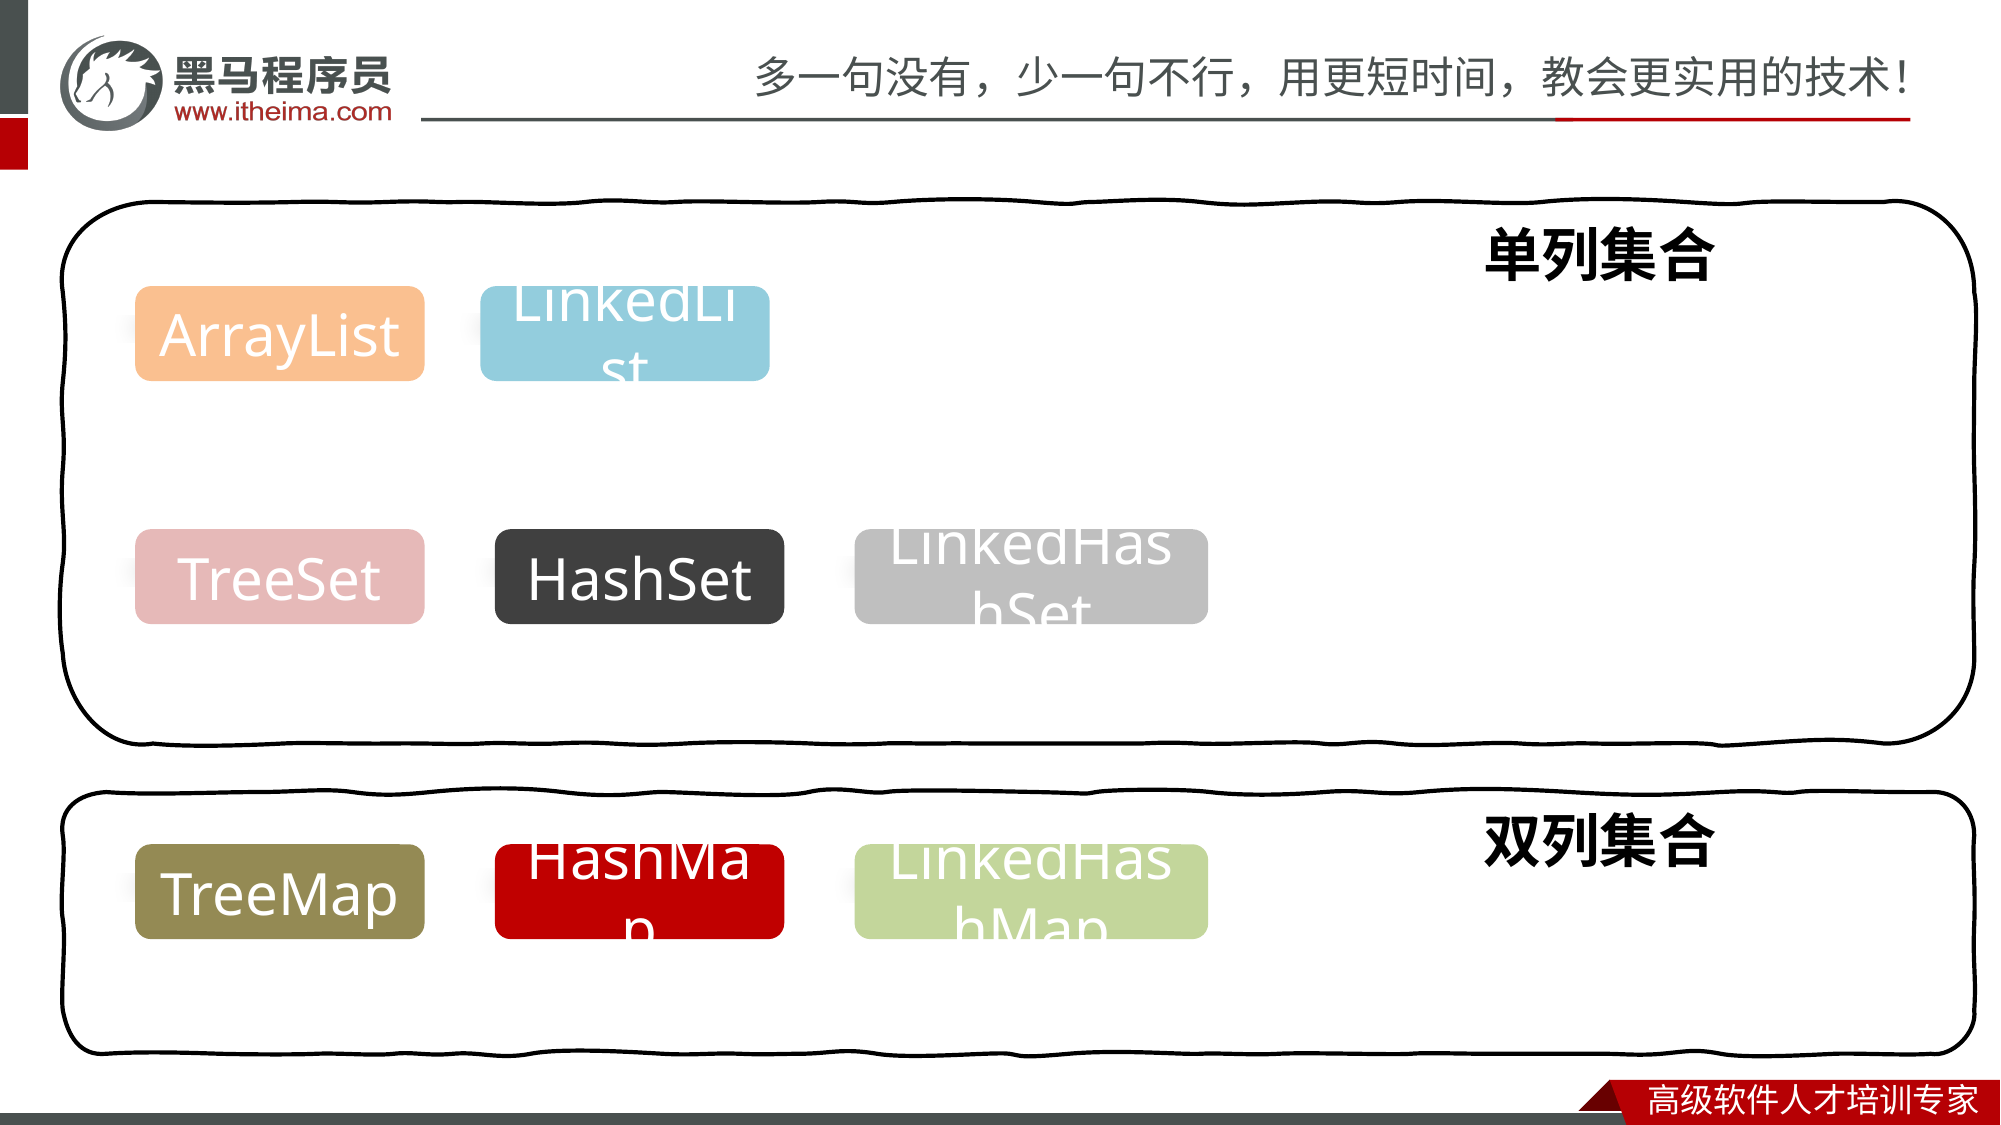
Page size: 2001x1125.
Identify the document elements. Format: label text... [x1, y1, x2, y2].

text_box 单列集合 [1468, 210, 1732, 296]
text_box [59, 786, 1978, 1059]
text_box 双列集合 [1468, 796, 1732, 882]
text_box [57, 196, 1979, 748]
picture [14, 0, 453, 179]
